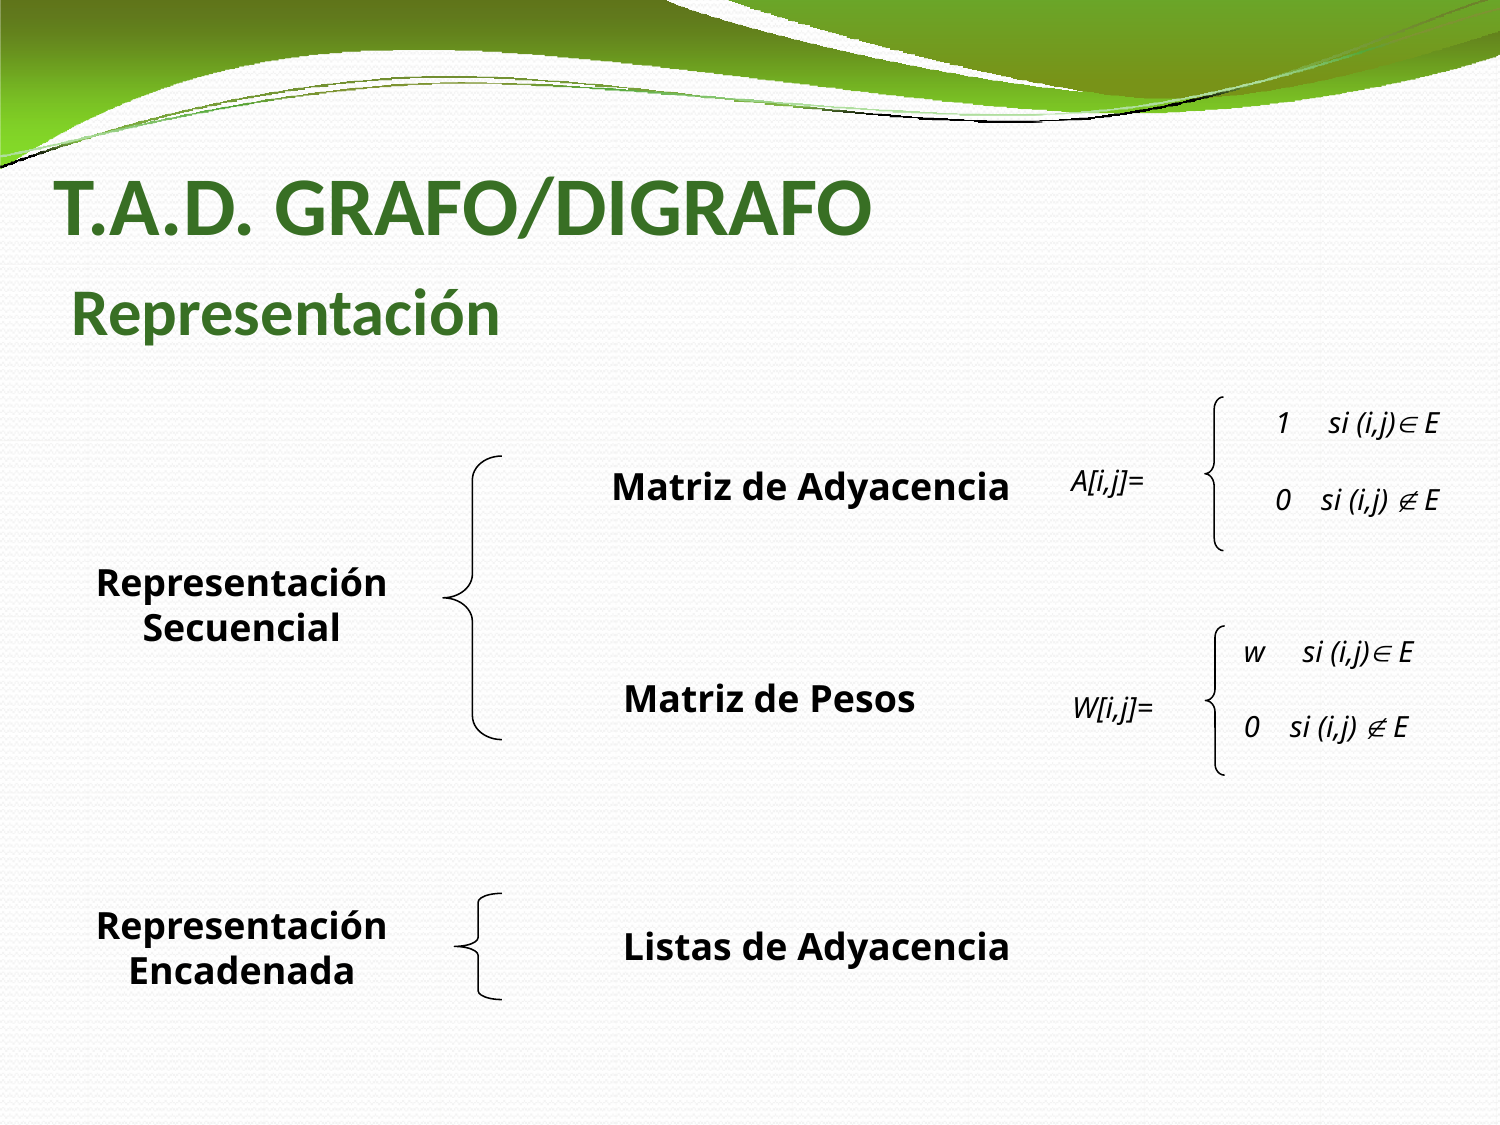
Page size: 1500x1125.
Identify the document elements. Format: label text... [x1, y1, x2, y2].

text_box Listas de Adyacencia [608, 915, 1117, 976]
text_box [1056, 396, 1483, 551]
text_box Matriz de Adyacencia [596, 455, 1046, 515]
text_box [454, 893, 502, 1000]
title T.A.D. GRAFO/DIGRAFO Representación [53, 152, 1408, 355]
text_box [1056, 625, 1459, 776]
text_box Matriz de Pesos [608, 667, 975, 728]
text_box [442, 456, 502, 740]
text_box Representación Secuencial [76, 551, 408, 657]
picture [0, 0, 1500, 1125]
text_box Representación Encadenada [76, 894, 408, 999]
